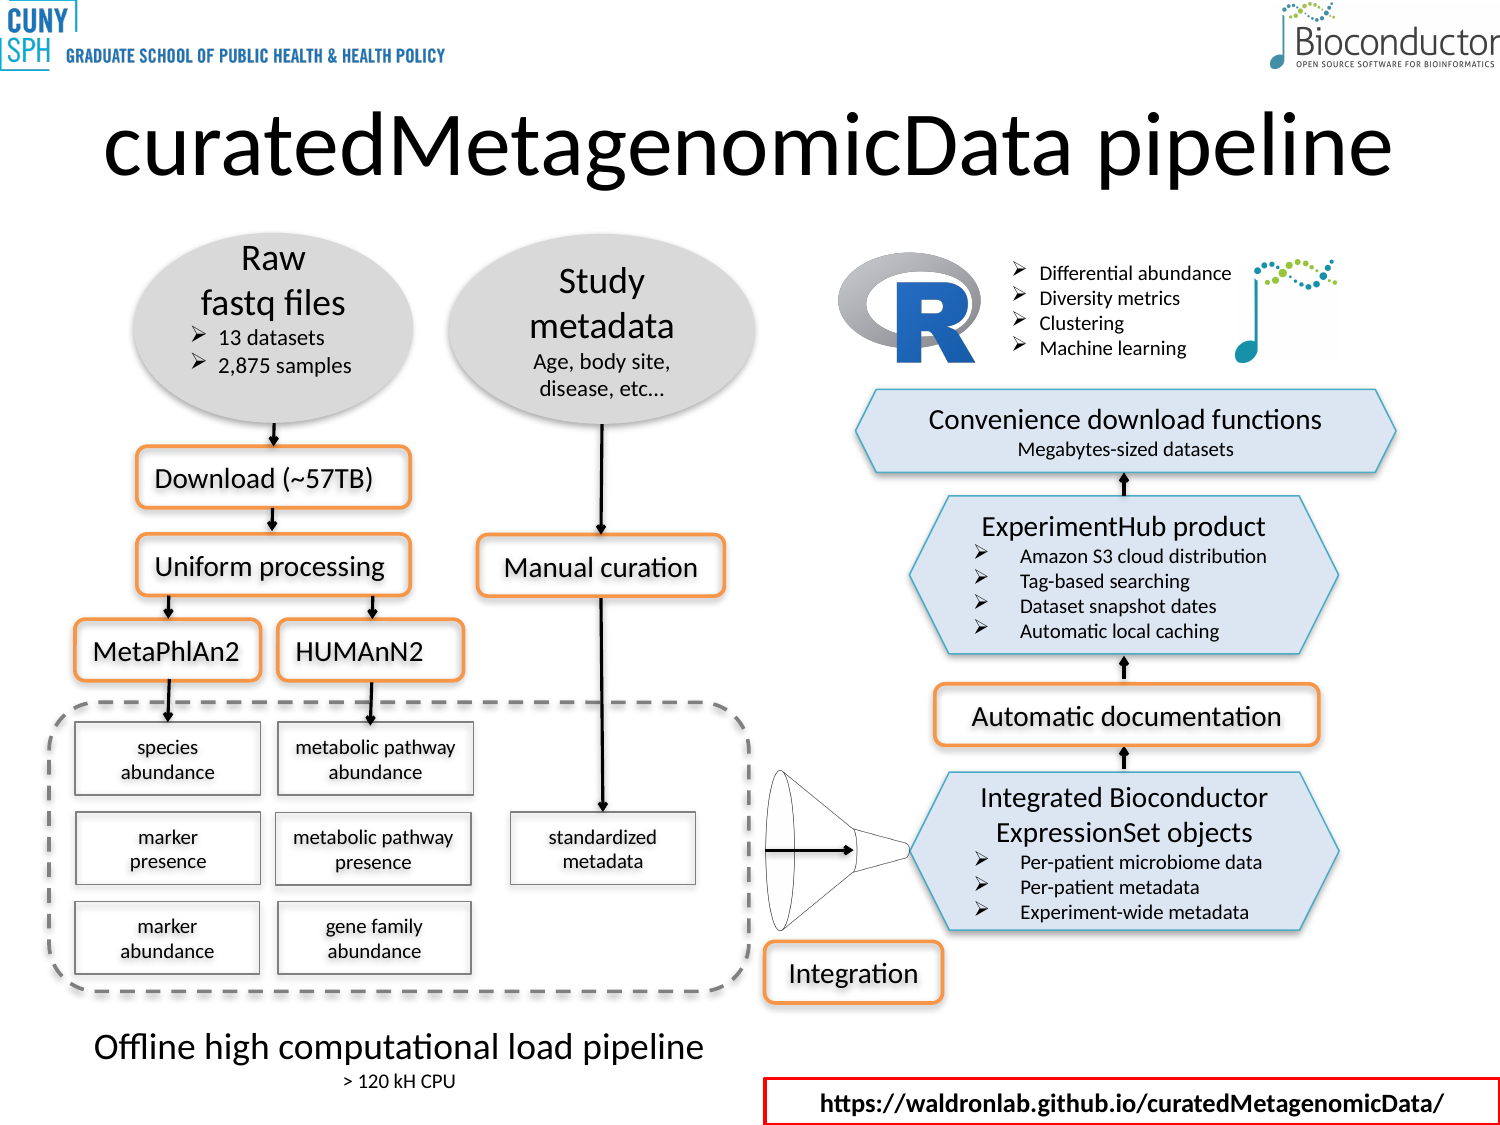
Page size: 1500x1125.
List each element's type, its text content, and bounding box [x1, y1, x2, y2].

text_box Offline high computational load pipeline > 120 kH CPU [78, 1014, 720, 1100]
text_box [838, 251, 1340, 394]
picture [0, 0, 445, 71]
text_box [74, 422, 464, 678]
list https://waldronlab.github.io/curatedMetagenomicData/ [765, 1078, 1500, 1125]
text_box Raw fastq files 13 datasets 2,875 samples [133, 232, 414, 421]
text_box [74, 678, 474, 975]
picture [1270, 2, 1500, 69]
text_box [48, 701, 750, 993]
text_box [510, 604, 696, 885]
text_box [477, 422, 725, 597]
text_box Study metadata Age, body site, disease, etc… [449, 233, 755, 421]
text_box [764, 768, 1340, 1004]
title curatedMetagenomicData pipeline [75, 45, 1425, 233]
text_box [909, 505, 1339, 770]
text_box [855, 389, 1397, 496]
